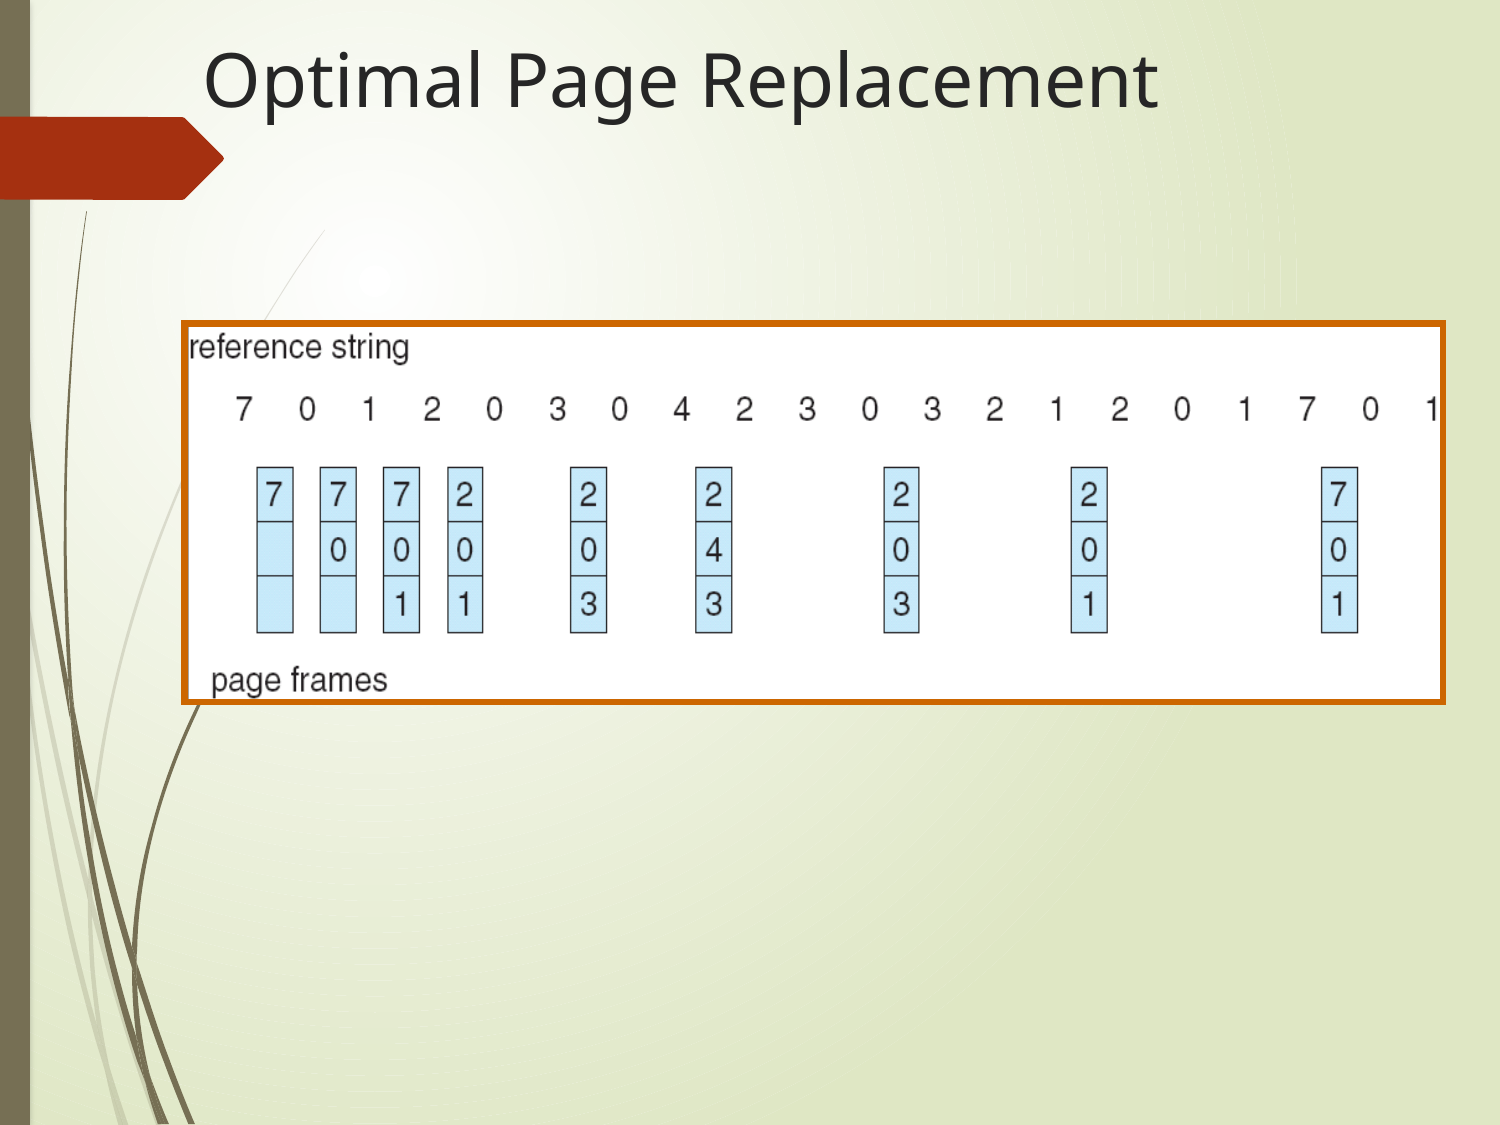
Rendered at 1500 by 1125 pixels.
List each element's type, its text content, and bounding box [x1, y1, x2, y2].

picture [187, 326, 1441, 700]
title Optimal Page Replacement [187, 24, 1413, 213]
